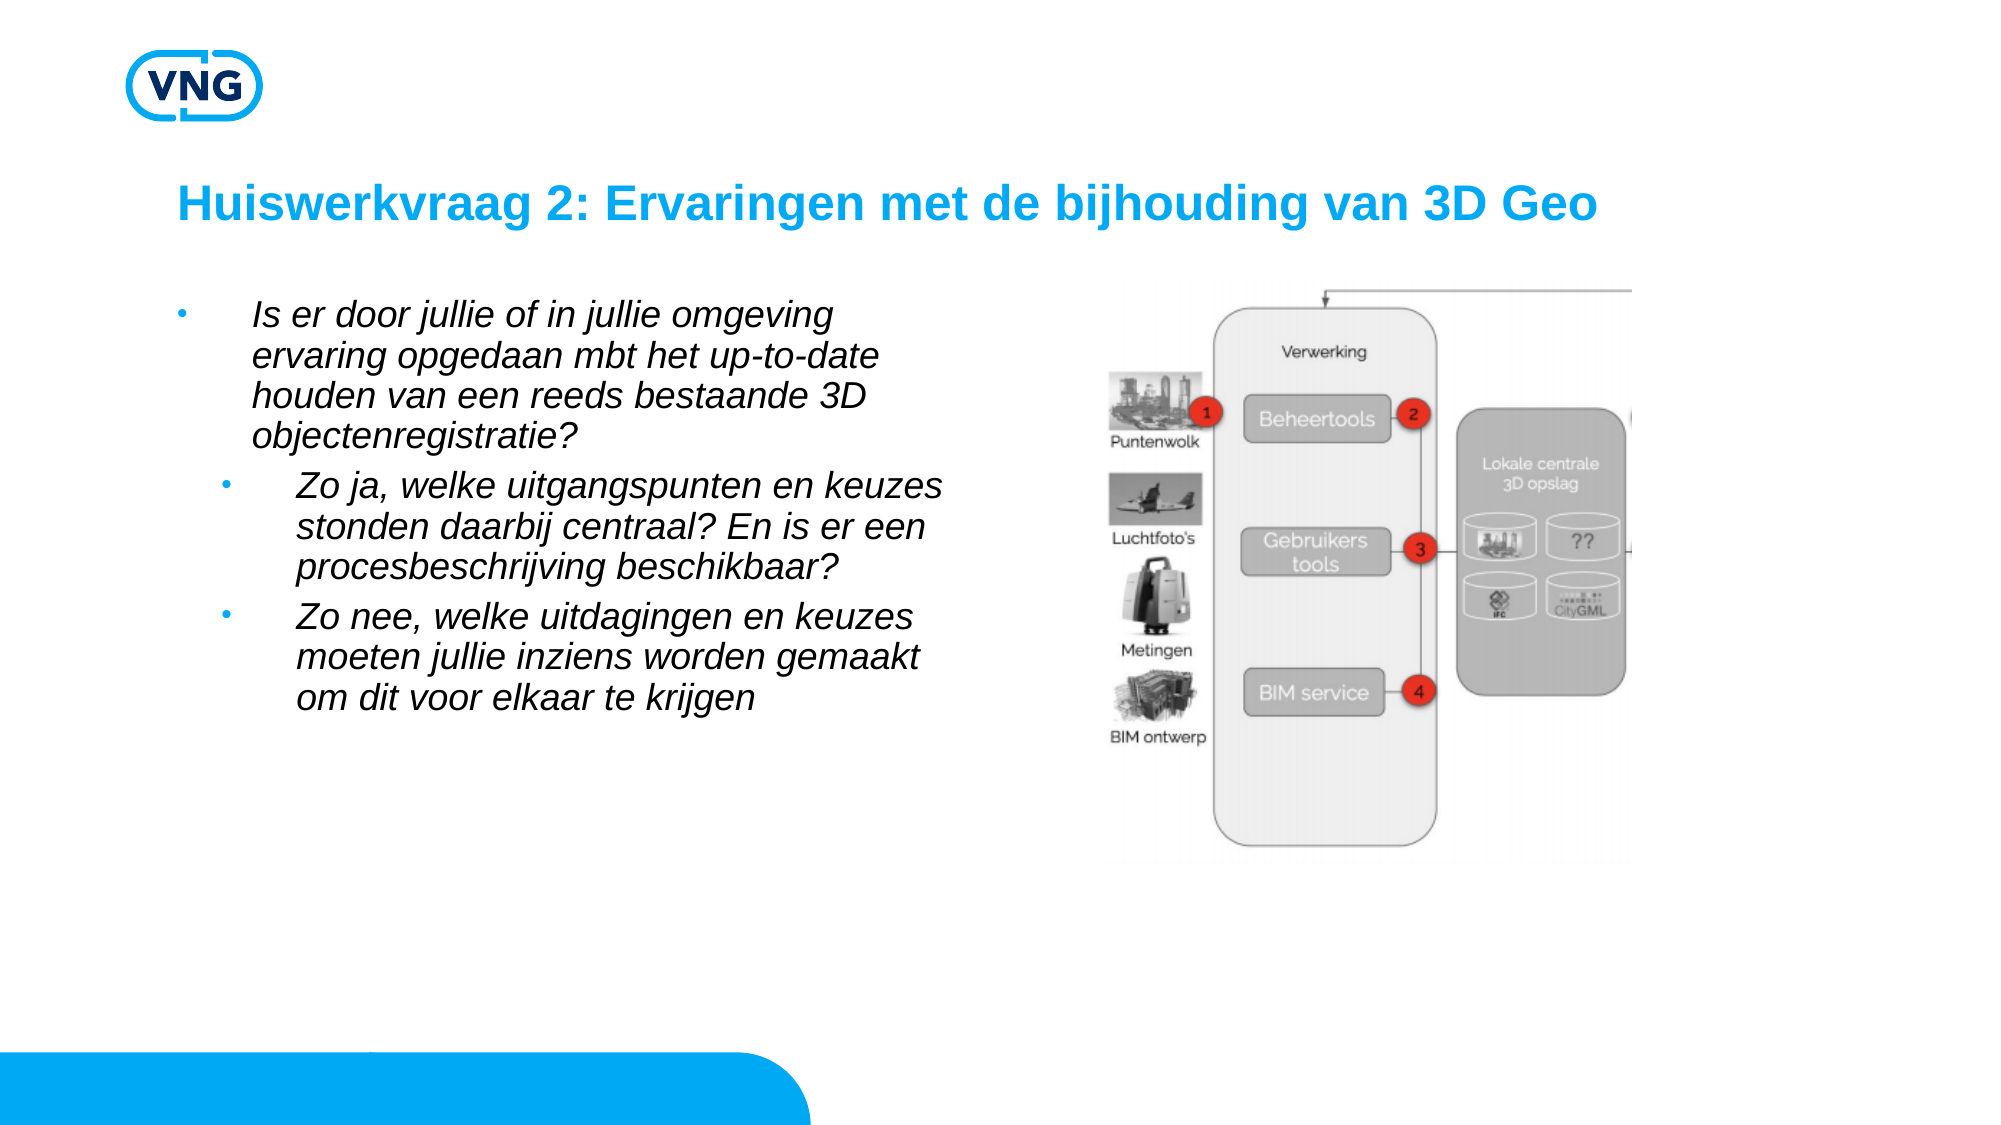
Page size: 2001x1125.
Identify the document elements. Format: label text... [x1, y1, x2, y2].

picture [79, 0, 433, 202]
picture [1078, 268, 1632, 888]
title Huiswerkvraag 2: Ervaringen met de bijhouding van 3D Geo [177, 177, 1823, 296]
list Is er door jullie of in jullie omgeving ervaring opgedaan mbt het up-to-date houden van een reeds bestaande 3D objectenregistratie? Zo ja, welke uitgangspunten en keuzes stonden daarbij centraal? En is er een procesbeschrijving beschikbaar? Zo nee, welke uitdagingen en keuzes moeten jullie inziens worden gemaakt om dit voor elkaar te krijgen [177, 295, 958, 1034]
